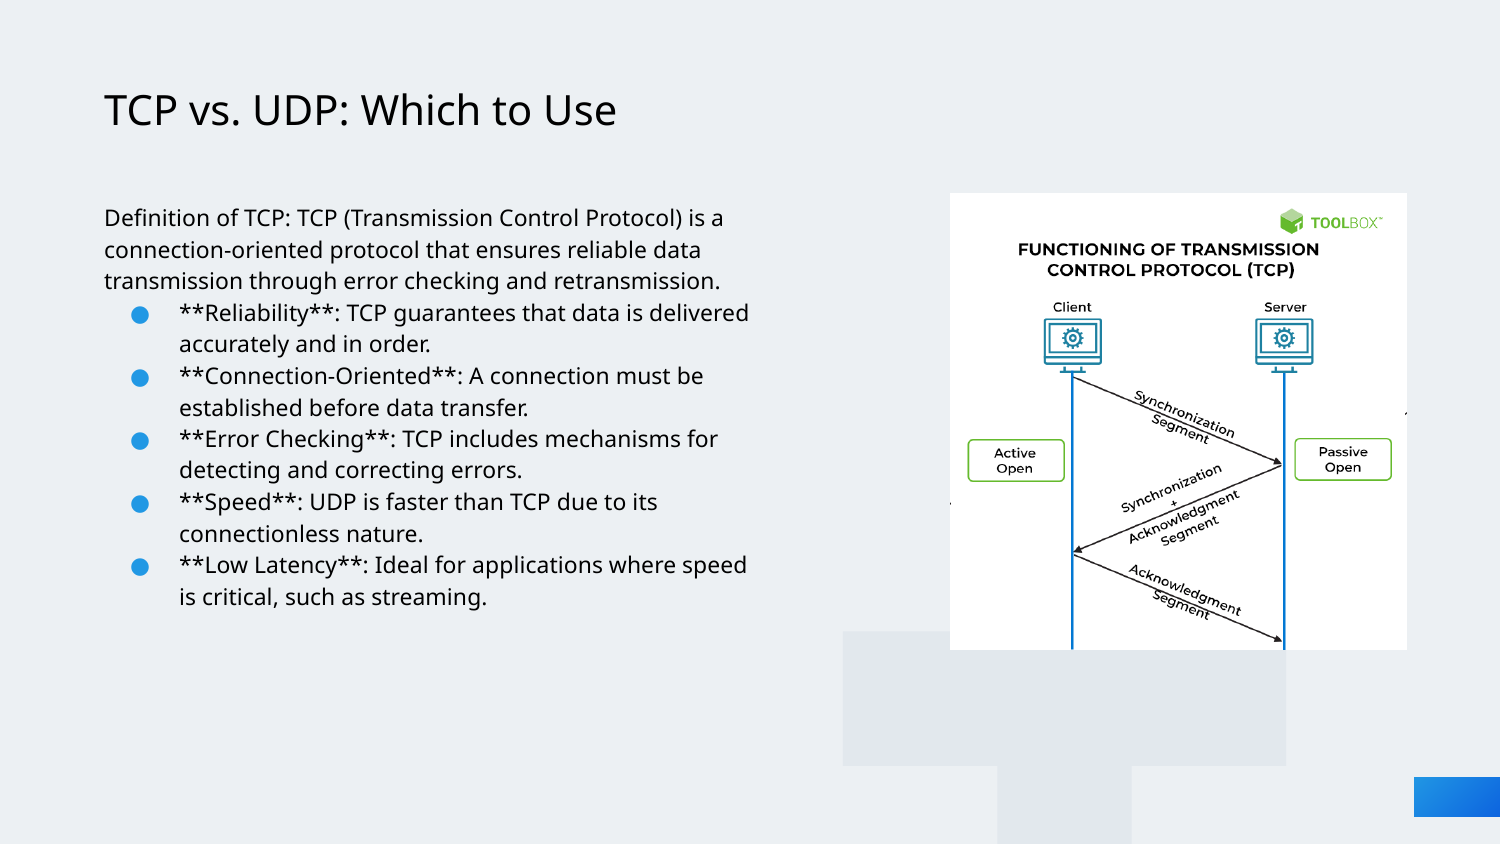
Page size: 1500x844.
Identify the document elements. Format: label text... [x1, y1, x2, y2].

list Definition of TCP: TCP (Transmission Control Protocol) is a connection-oriented protocol that ensures reliable data transmission through error checking and retransmission. **Reliability**: TCP guarantees that data is delivered accurately and in order. **Connection-Oriented**: A connection must be established before data transfer. **Error Checking**: TCP includes mechanisms for detecting and correcting errors. **Speed**: UDP is faster than TCP due to its connectionless nature. **Low Latency**: Ideal for applications where speed is critical, such as streaming. [92, 188, 765, 765]
picture [950, 193, 1407, 650]
title TCP vs. UDP: Which to Use [92, 72, 765, 138]
